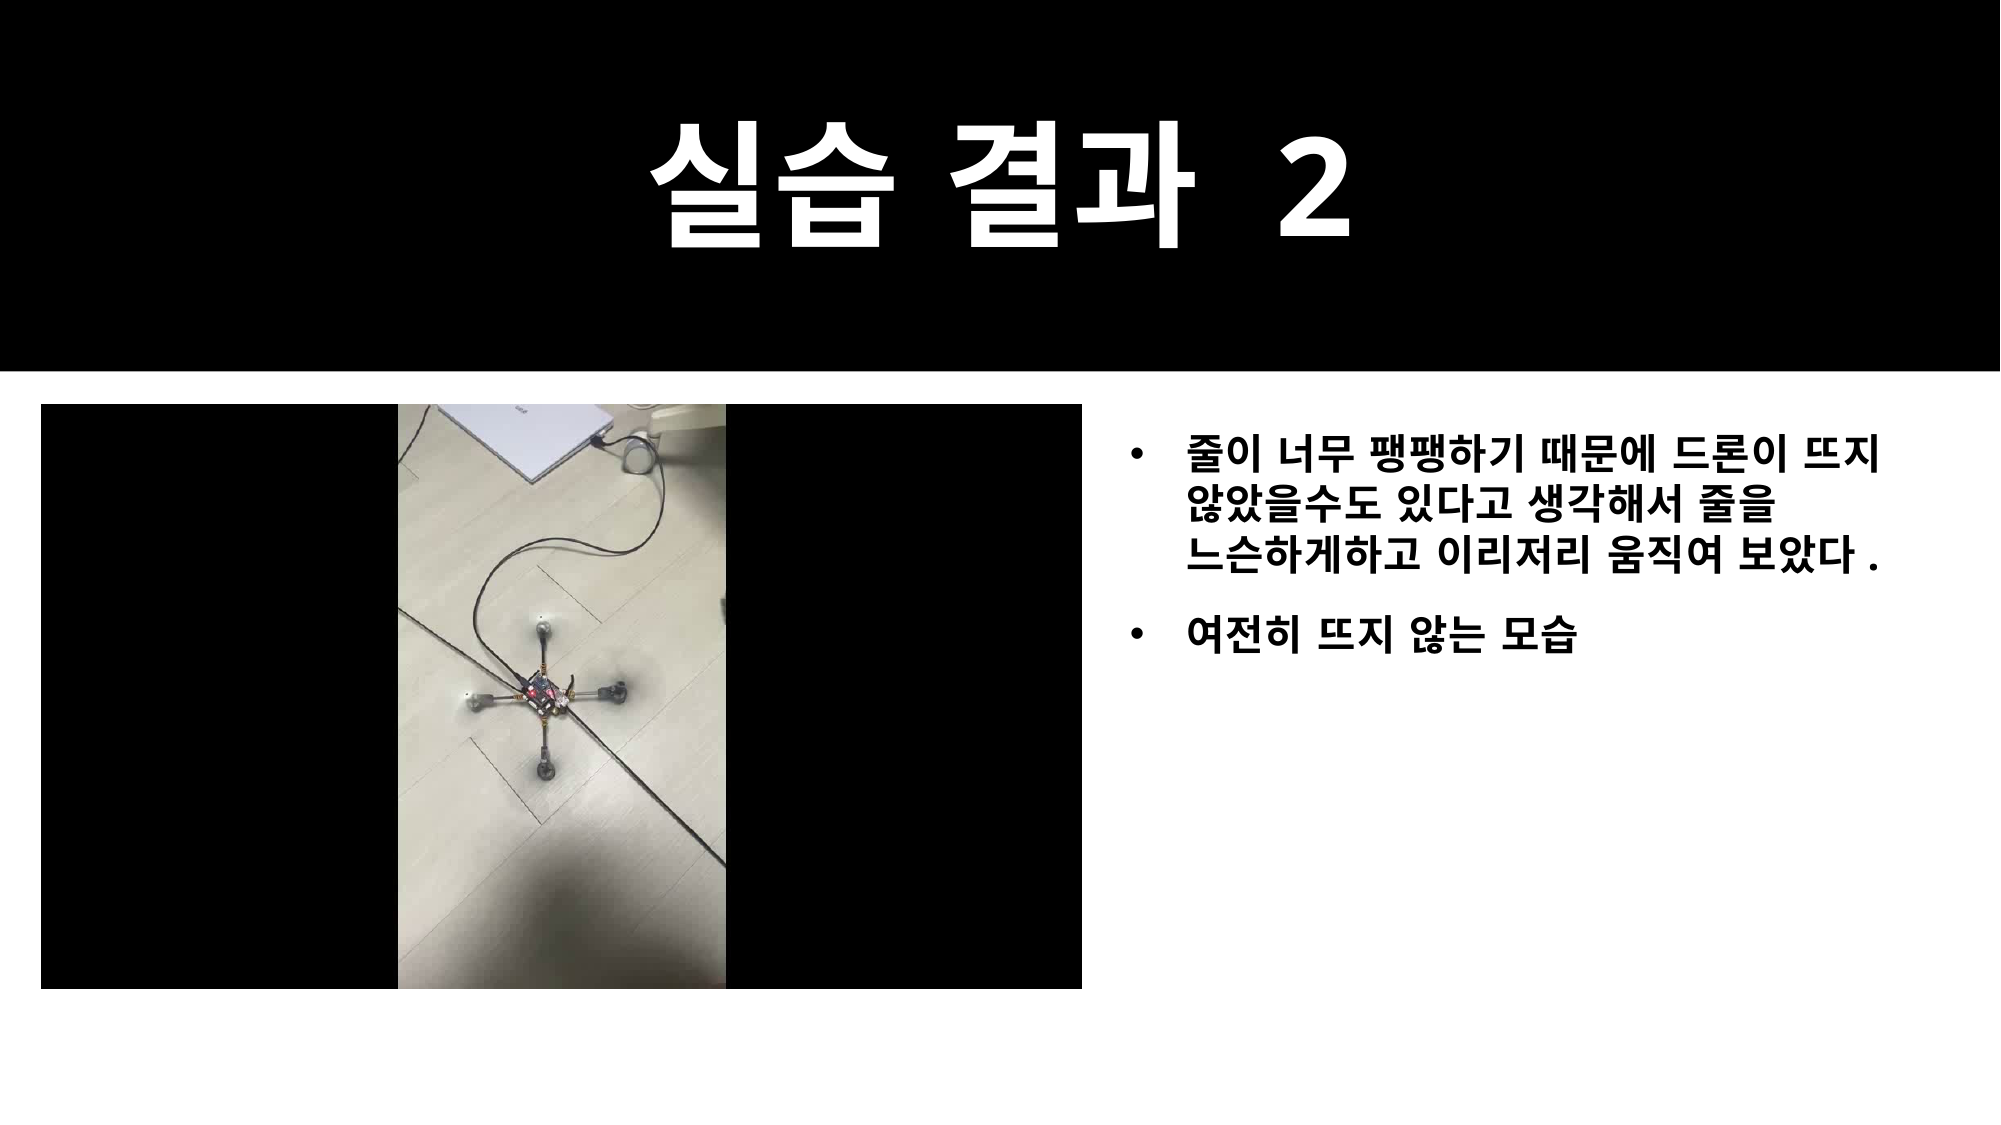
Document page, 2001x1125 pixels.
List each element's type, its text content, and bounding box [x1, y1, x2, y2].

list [40, 403, 1083, 990]
title 실습 결과 2 [157, 52, 1842, 332]
list 줄이 너무 팽팽하기 때문에 드론이 뜨지 않았을수도 있다고 생각해서 줄을 느슨하게하고 이리저리 움직여 보았다. 여전히 뜨지 않는 모습 [1114, 419, 1906, 845]
